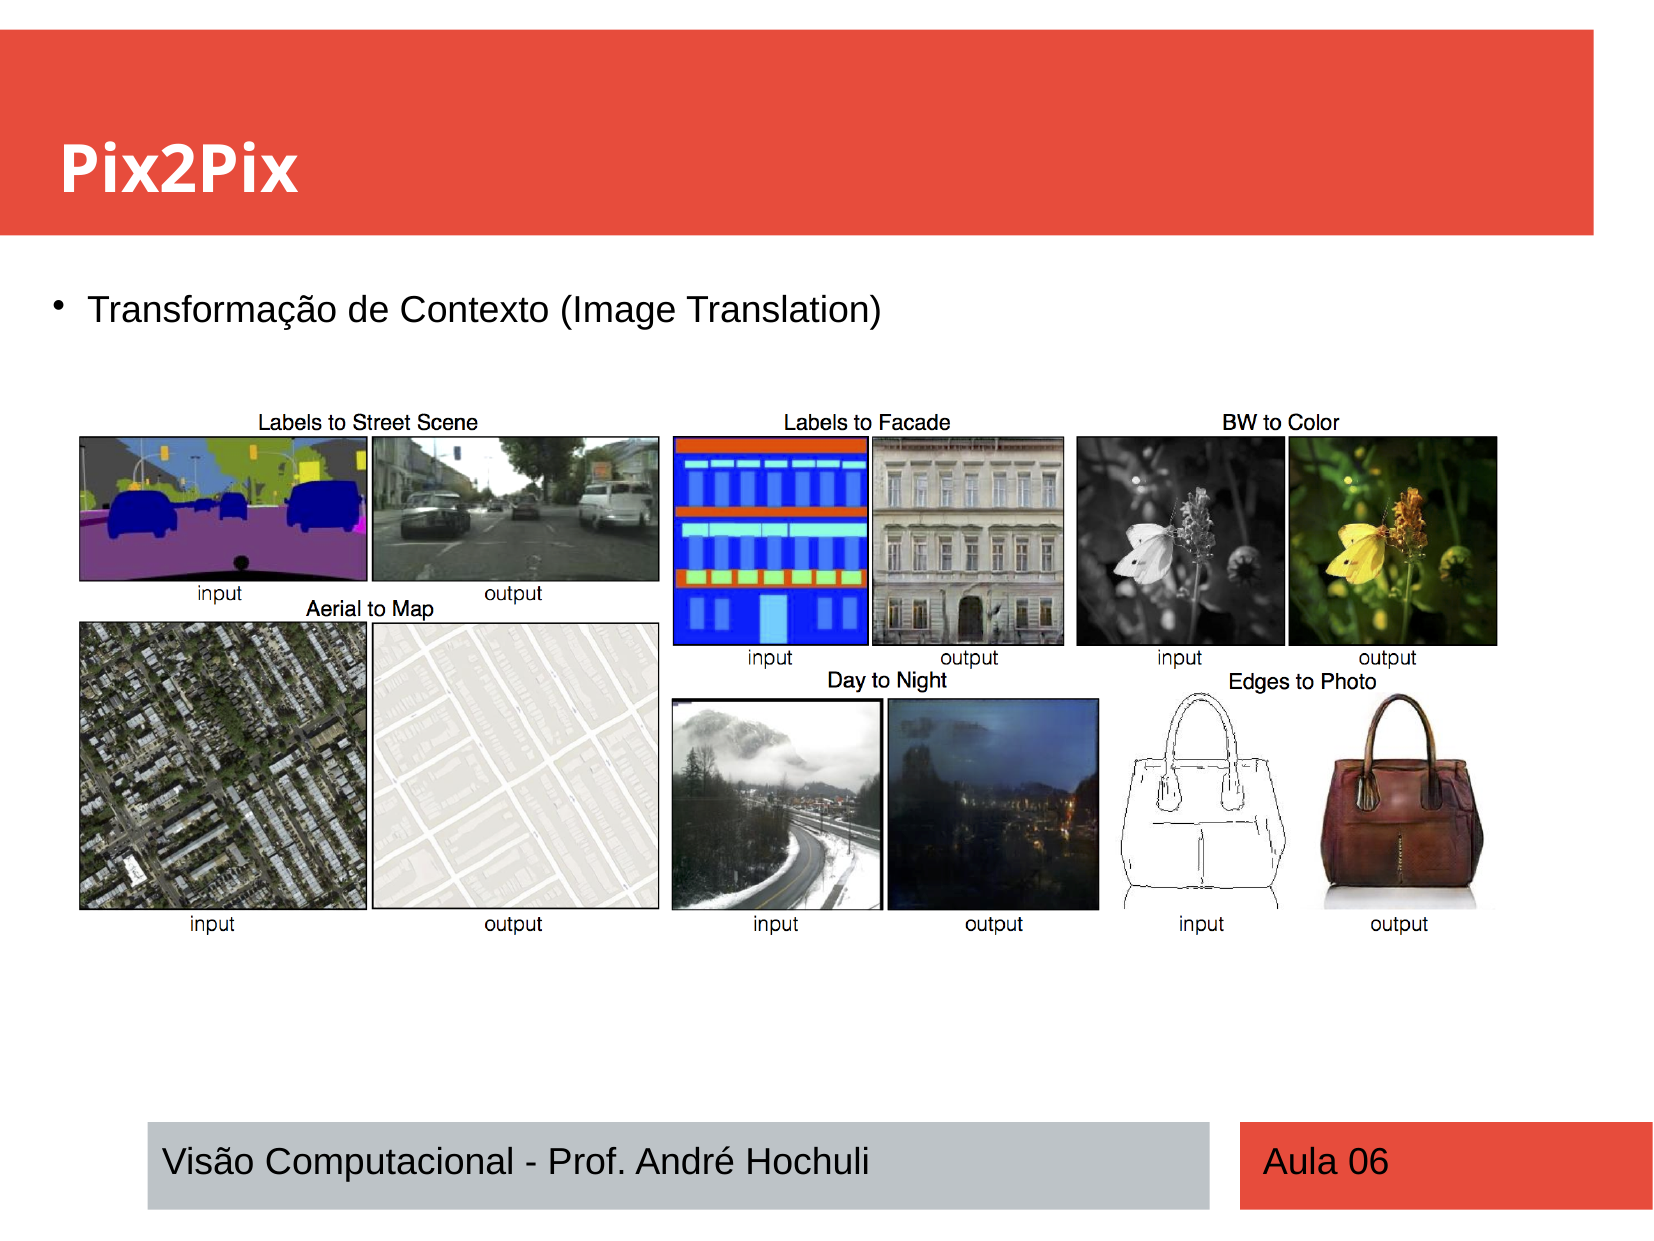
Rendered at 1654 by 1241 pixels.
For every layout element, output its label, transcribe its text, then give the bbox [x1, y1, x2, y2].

text_box Visão Computacional - Prof. André Hochuli [147, 1129, 1204, 1189]
text_box Aula 06 [1248, 1129, 1623, 1189]
text_box Pix2Pix [59, 59, 1594, 206]
text_box Transformação de Contexto (Image Translation) [51, 285, 1557, 1052]
picture [74, 412, 1501, 938]
text_box [59, 324, 1564, 1092]
